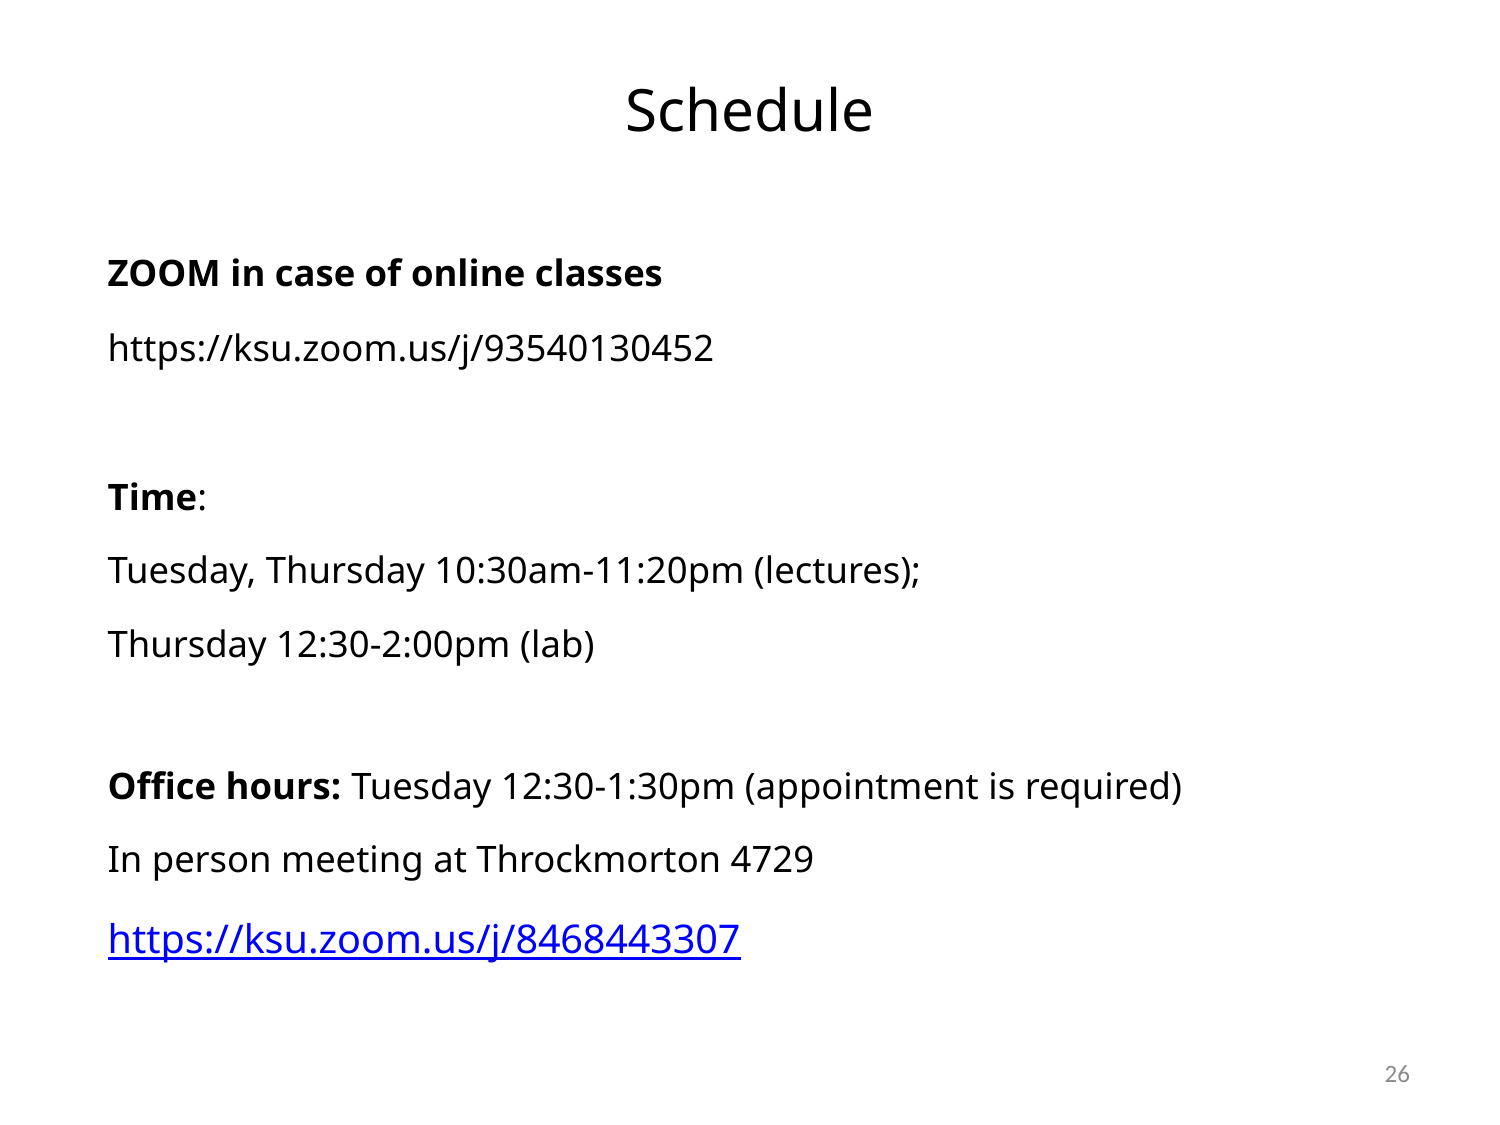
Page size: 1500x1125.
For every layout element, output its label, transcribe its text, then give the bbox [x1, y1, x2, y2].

list ZOOM in case of online classes https://ksu.zoom.us/j/93540130452 Time: Tuesday, Thursday 10:30am-11:20pm (lectures); Thursday 12:30-2:00pm (lab) Office hours: Tuesday 12:30-1:30pm (appointment is required) In person meeting at Throckmorton 4729 https://ksu.zoom.us/j/8468443307 [92, 220, 1443, 984]
slide_number 26 [1074, 1042, 1425, 1103]
title Schedule [75, 45, 1425, 172]
